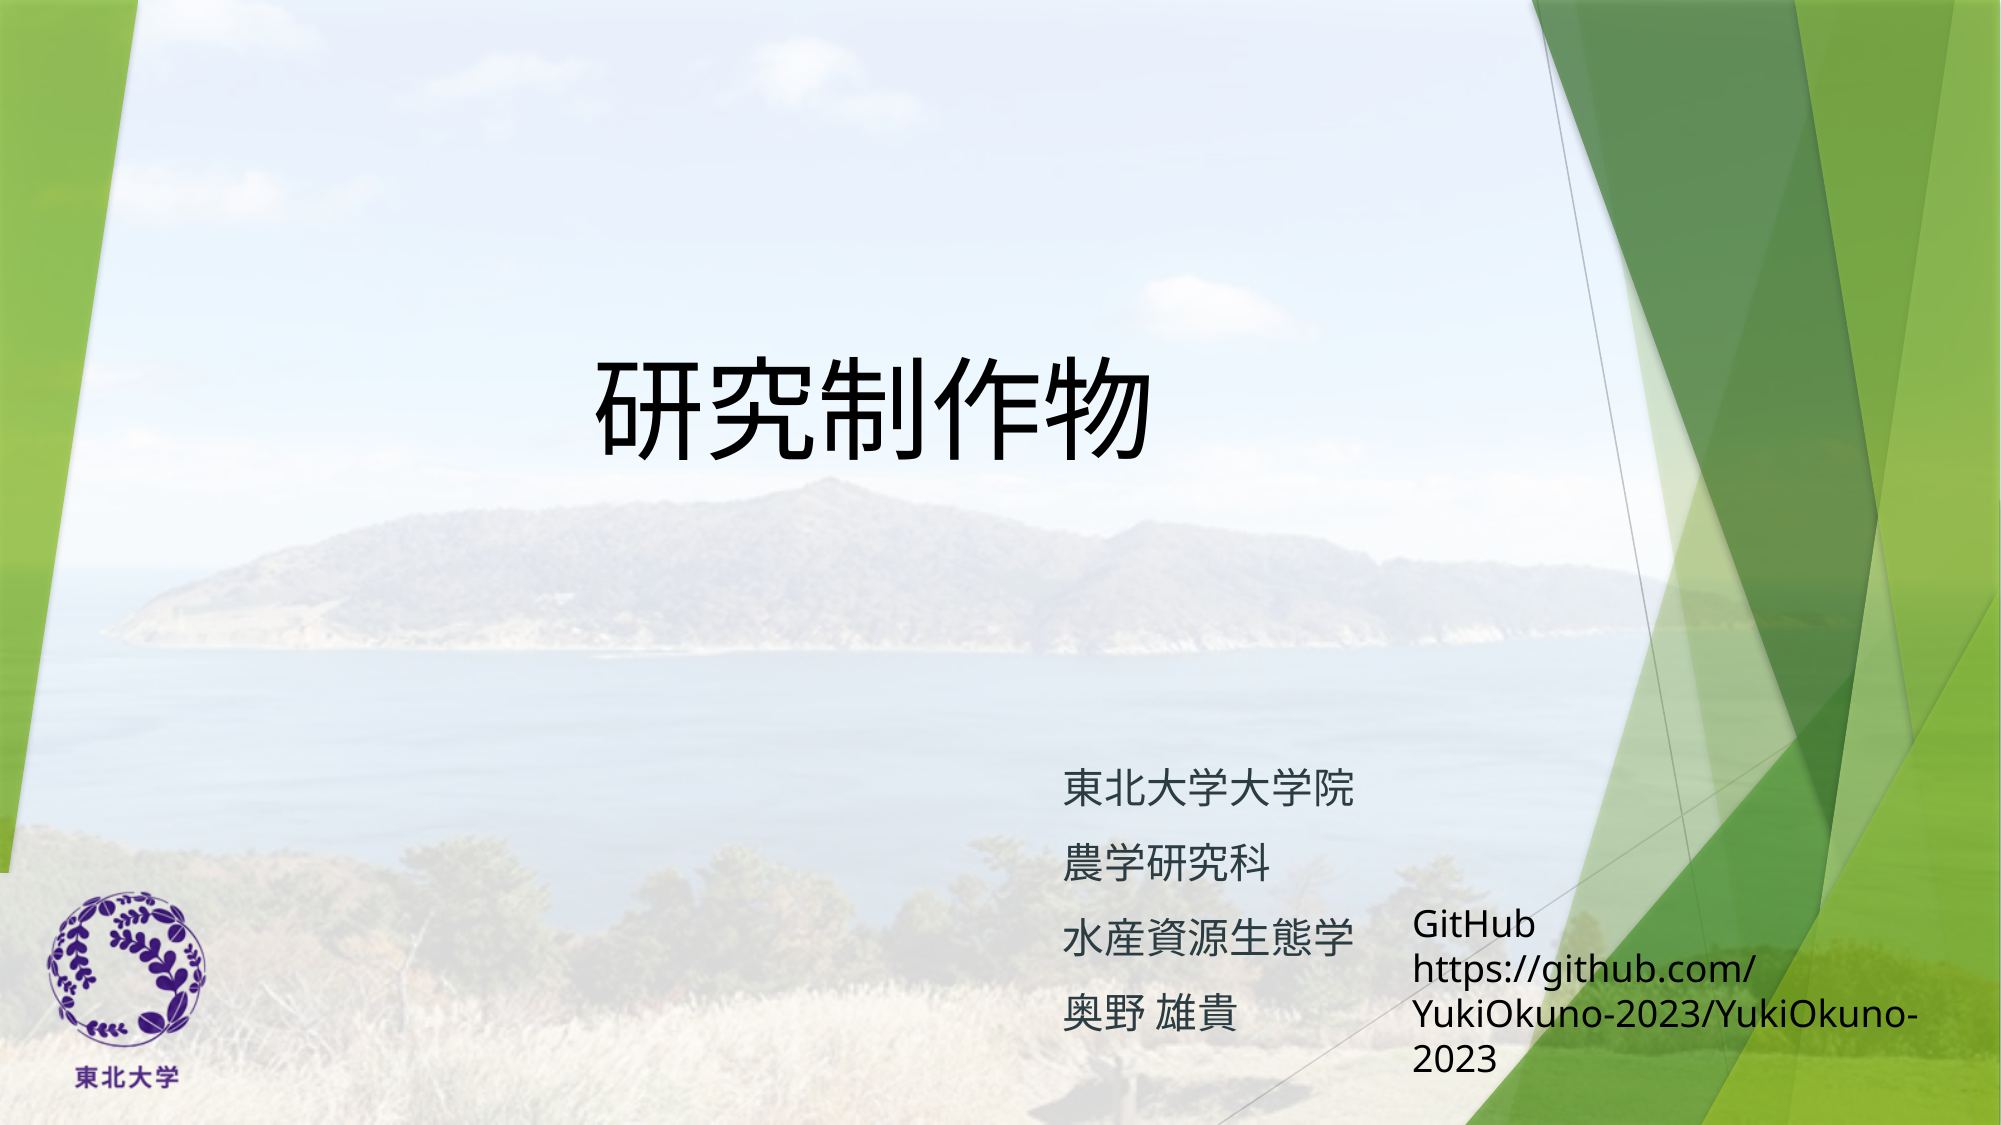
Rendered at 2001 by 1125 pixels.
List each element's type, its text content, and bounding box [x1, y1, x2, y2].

text_box [0, 0, 2000, 1125]
text_box GitHub https://github.com/YukiOkuno-2023/YukiOkuno-2023 [1397, 892, 1967, 1088]
picture [0, 872, 253, 1125]
title 研究制作物 [150, 319, 1598, 482]
text_box 東北大学大学院 農学研究科 水産資源生態学 奥野 雄貴 [1047, 742, 1727, 1044]
